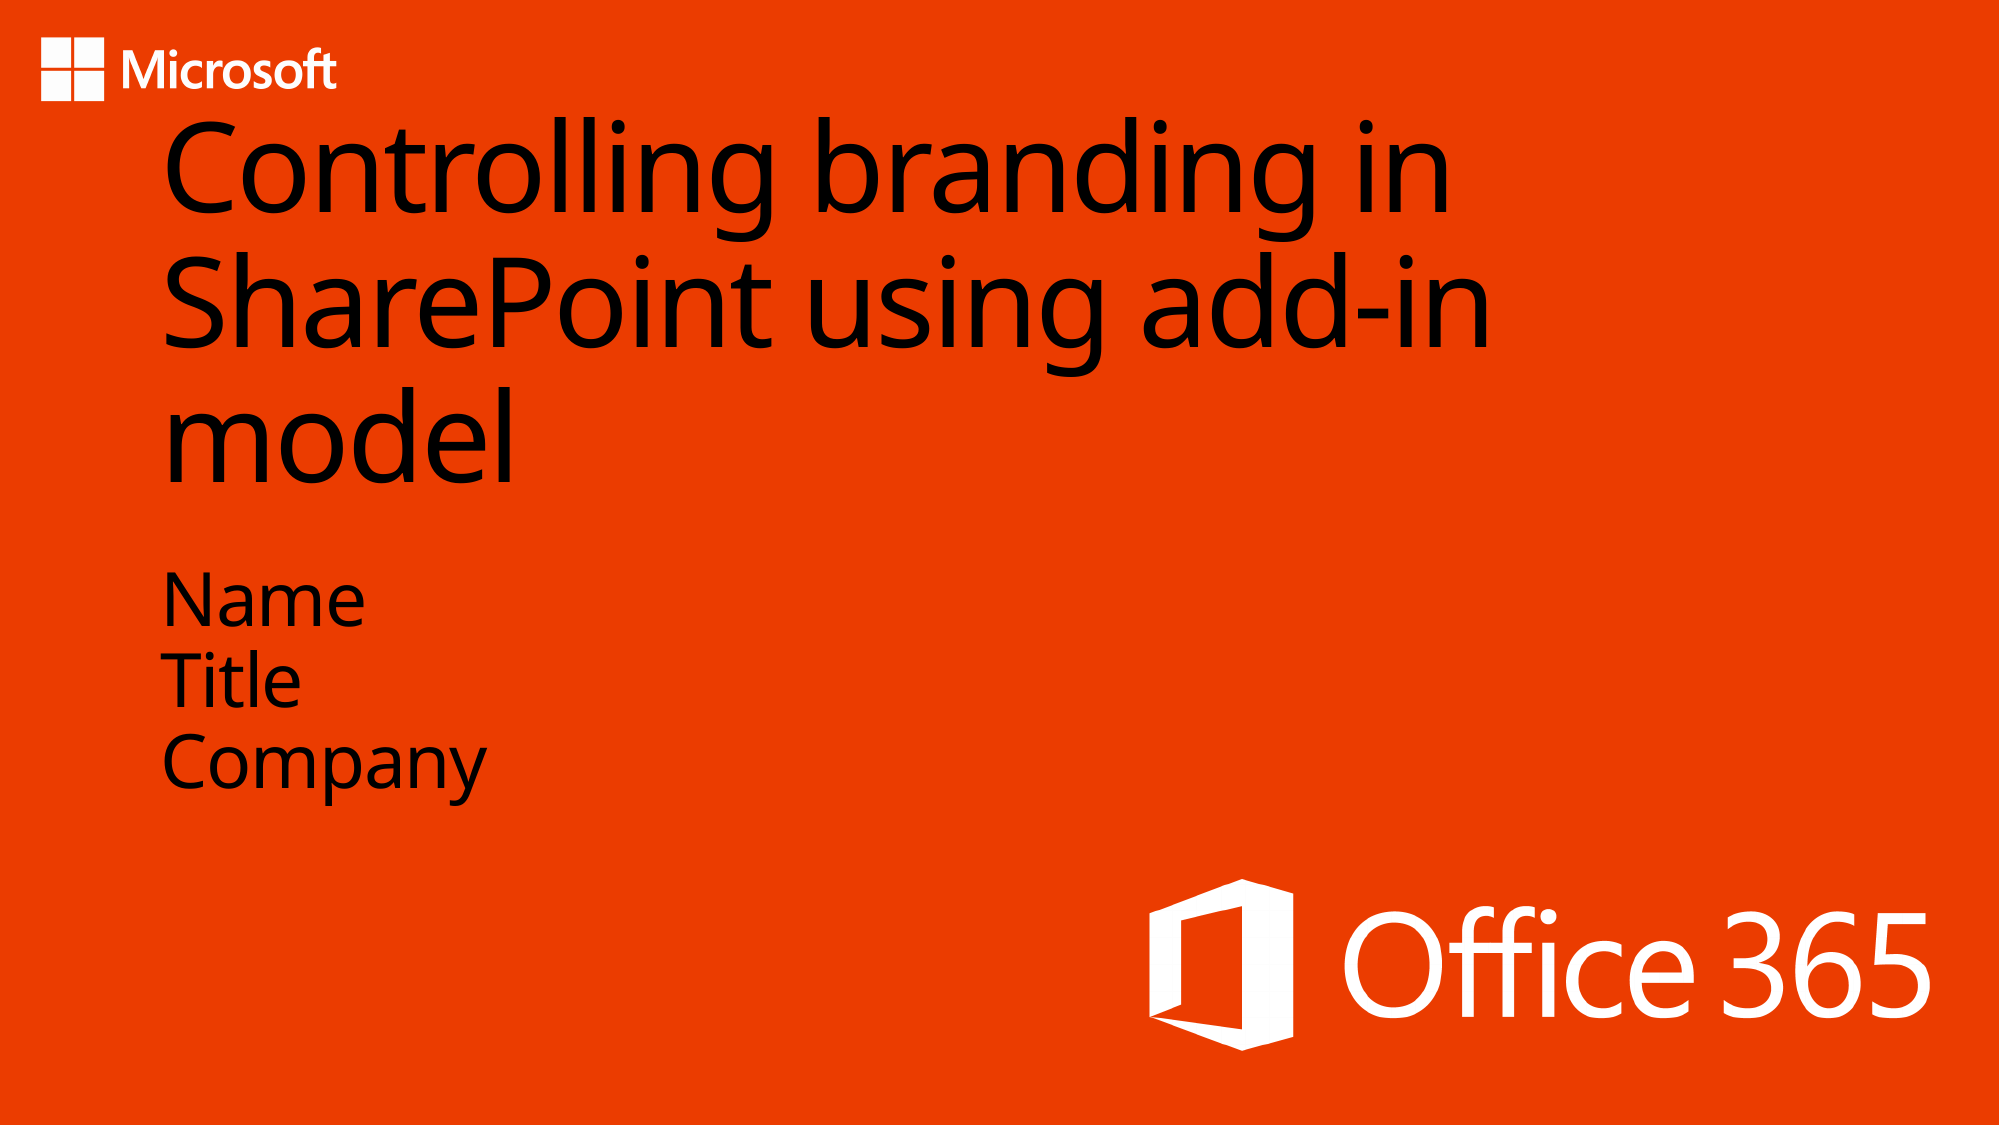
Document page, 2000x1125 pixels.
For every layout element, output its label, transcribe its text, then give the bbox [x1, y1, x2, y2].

title Controlling branding in SharePoint using add-in model [160, 346, 1840, 510]
list Name Title Company [160, 561, 1840, 644]
picture [1075, 804, 2000, 1125]
picture [0, 0, 377, 139]
